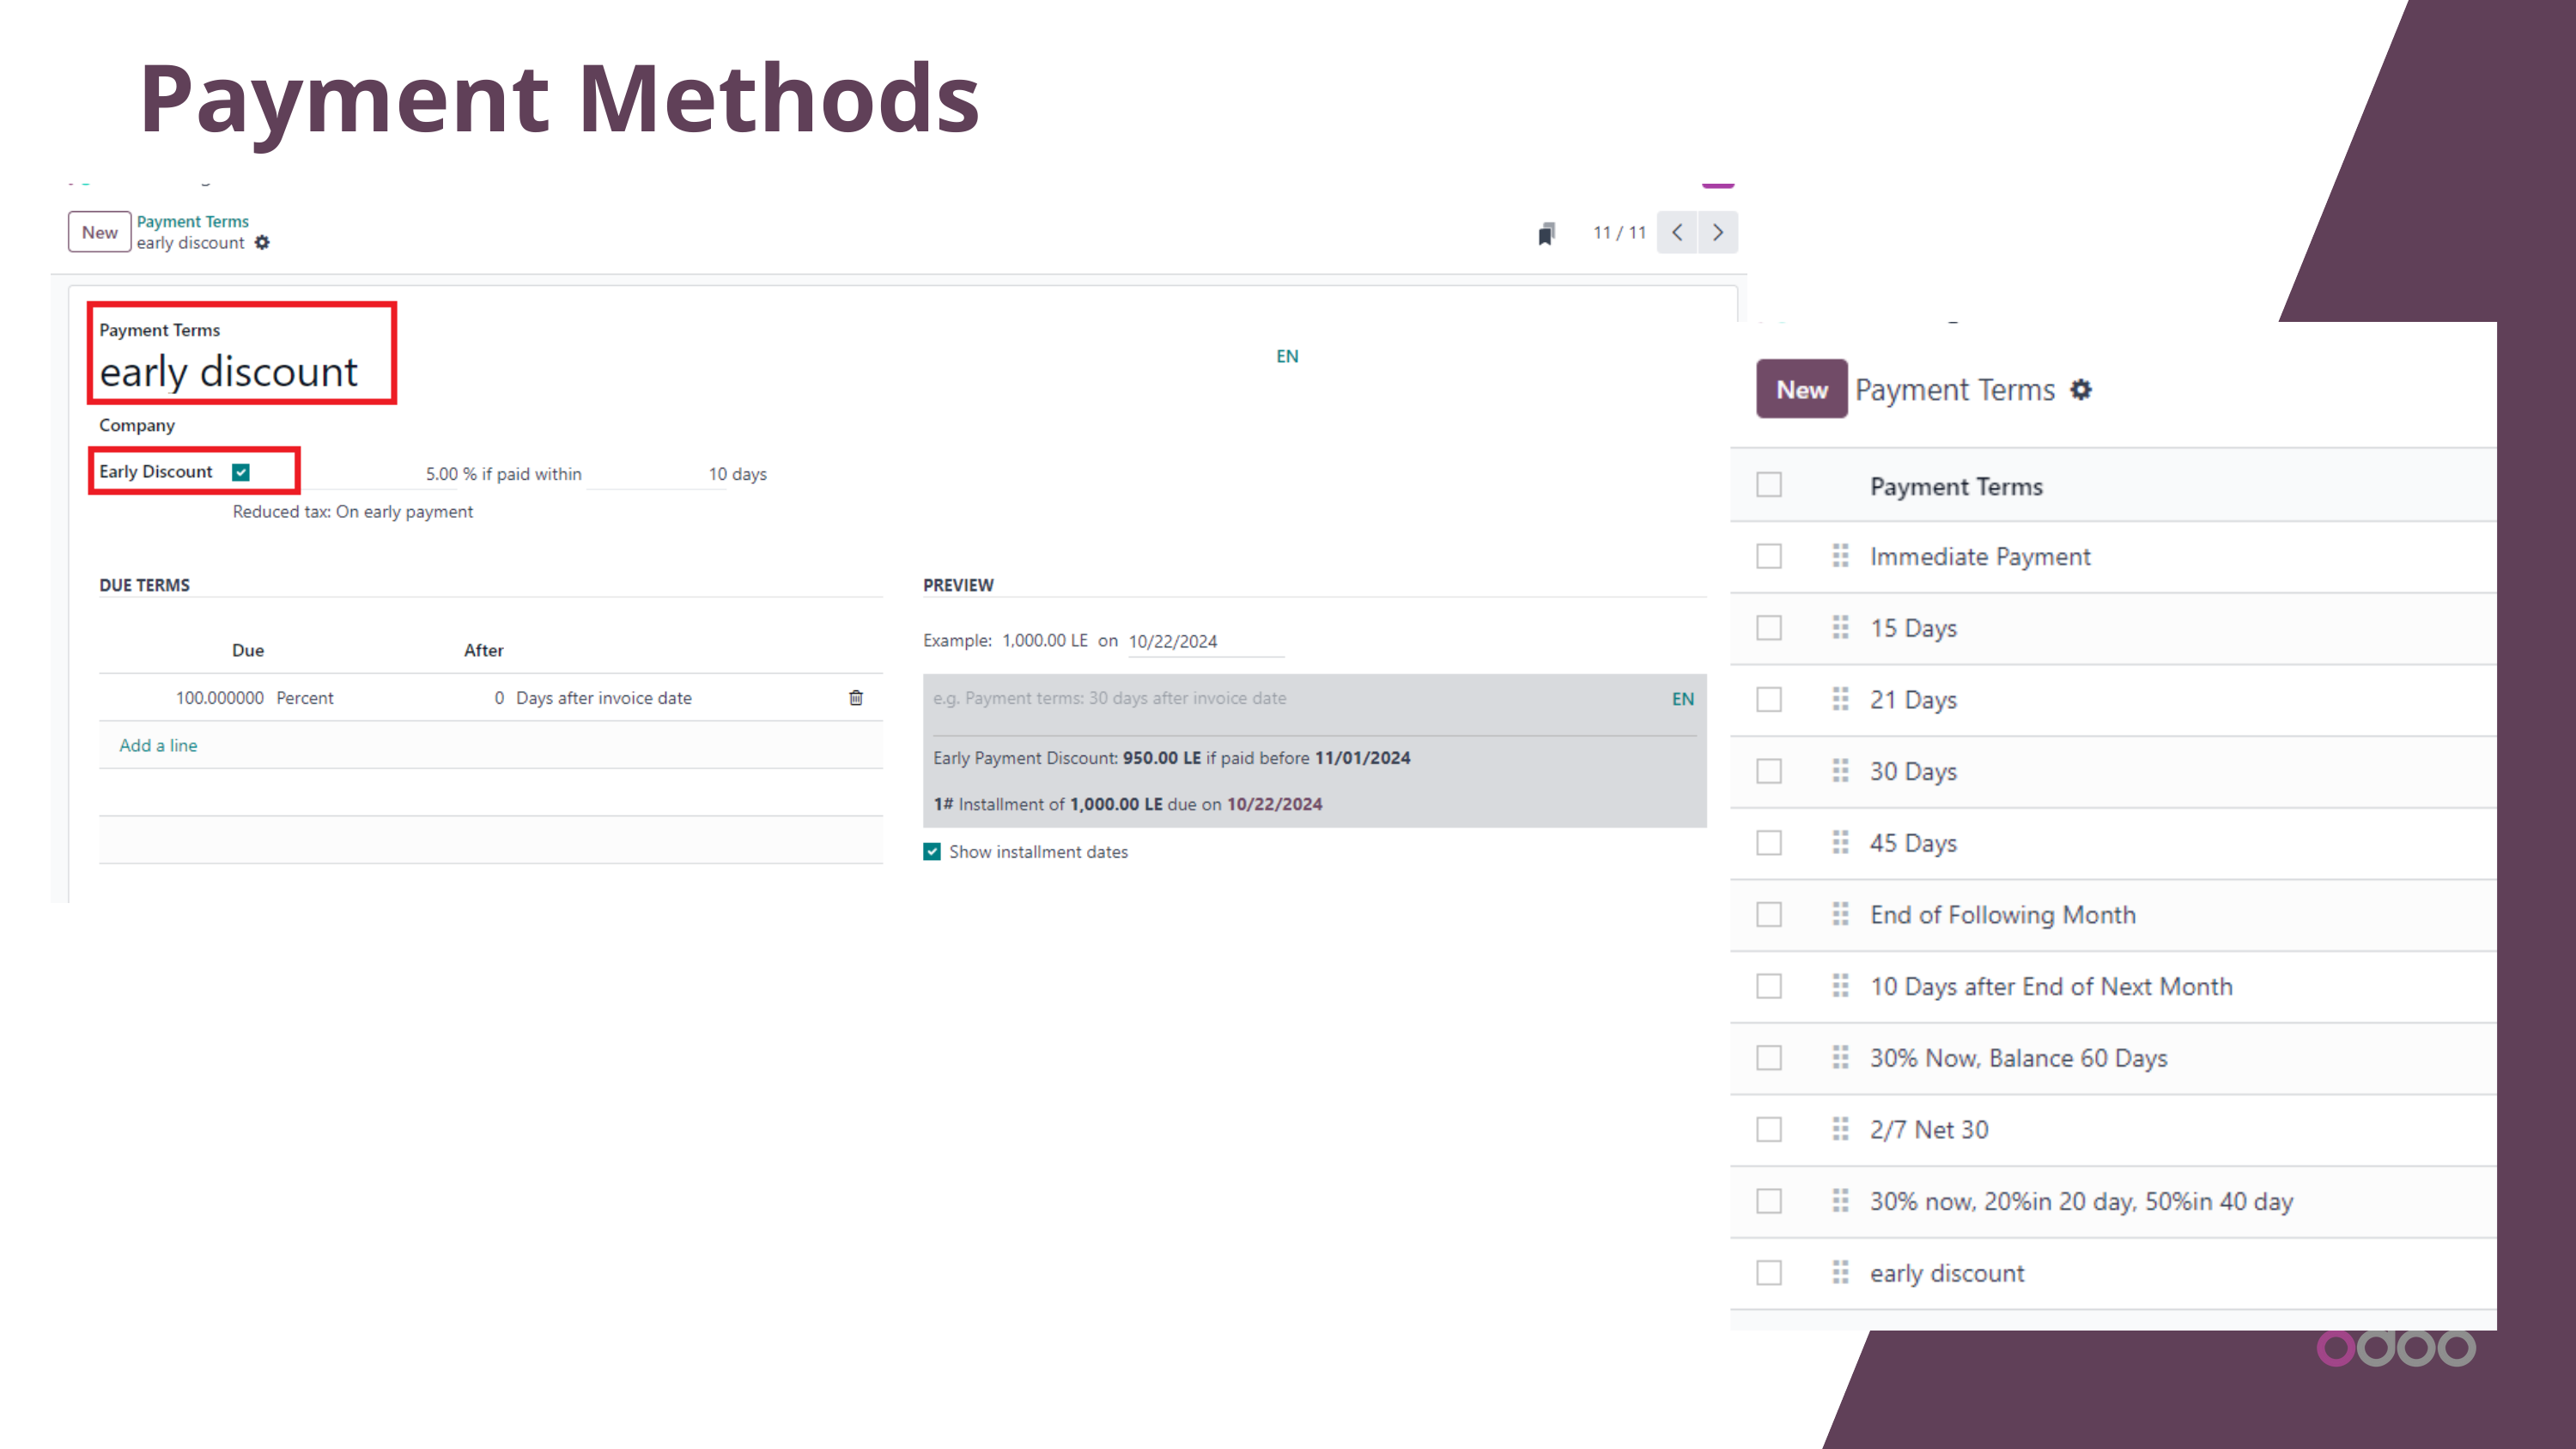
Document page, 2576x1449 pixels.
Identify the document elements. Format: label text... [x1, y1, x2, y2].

text_box Payment Methods [110, 20, 1033, 150]
text_box [51, 184, 1708, 903]
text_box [1713, 0, 2576, 1449]
